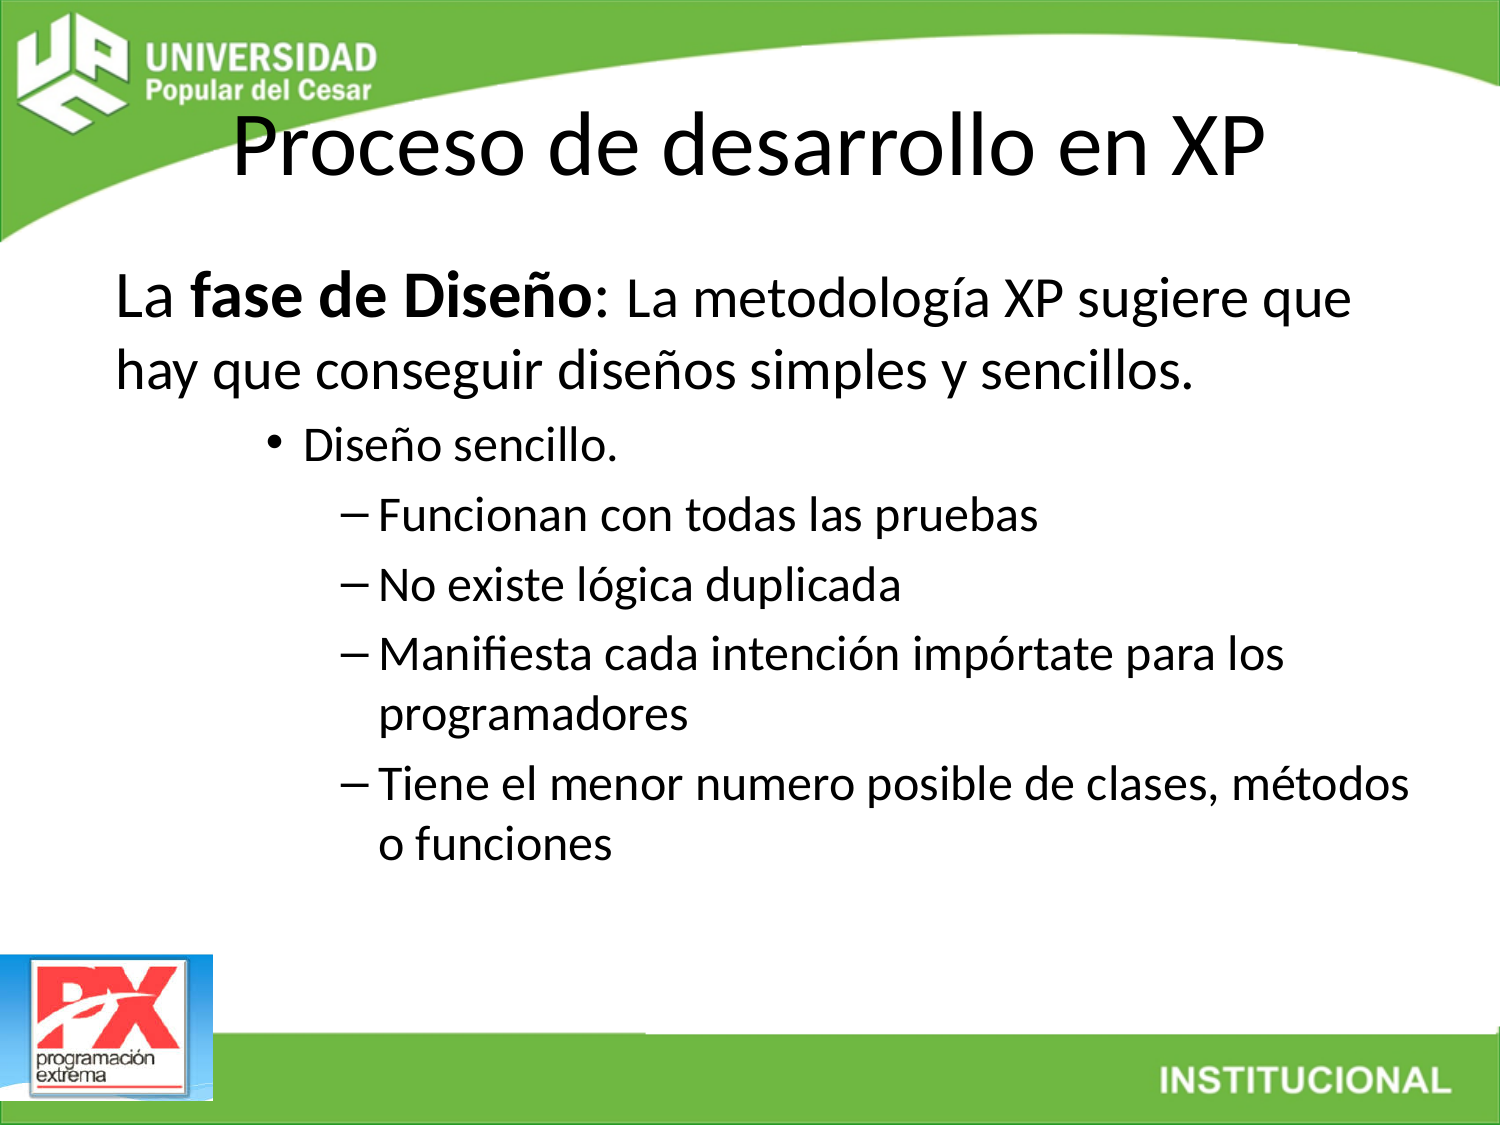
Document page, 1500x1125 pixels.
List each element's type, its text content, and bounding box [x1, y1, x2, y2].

list La fase de Diseño: La metodología XP sugiere que hay que conseguir diseños simples y sencillos. Diseño sencillo. Funcionan con todas las pruebas No existe lógica duplicada Manifiesta cada intención impórtate para los programadores Tiene el menor numero posible de clases, métodos o funciones [100, 243, 1451, 986]
title Proceso de desarrollo en XP [75, 45, 1425, 233]
picture [0, 0, 1500, 1125]
